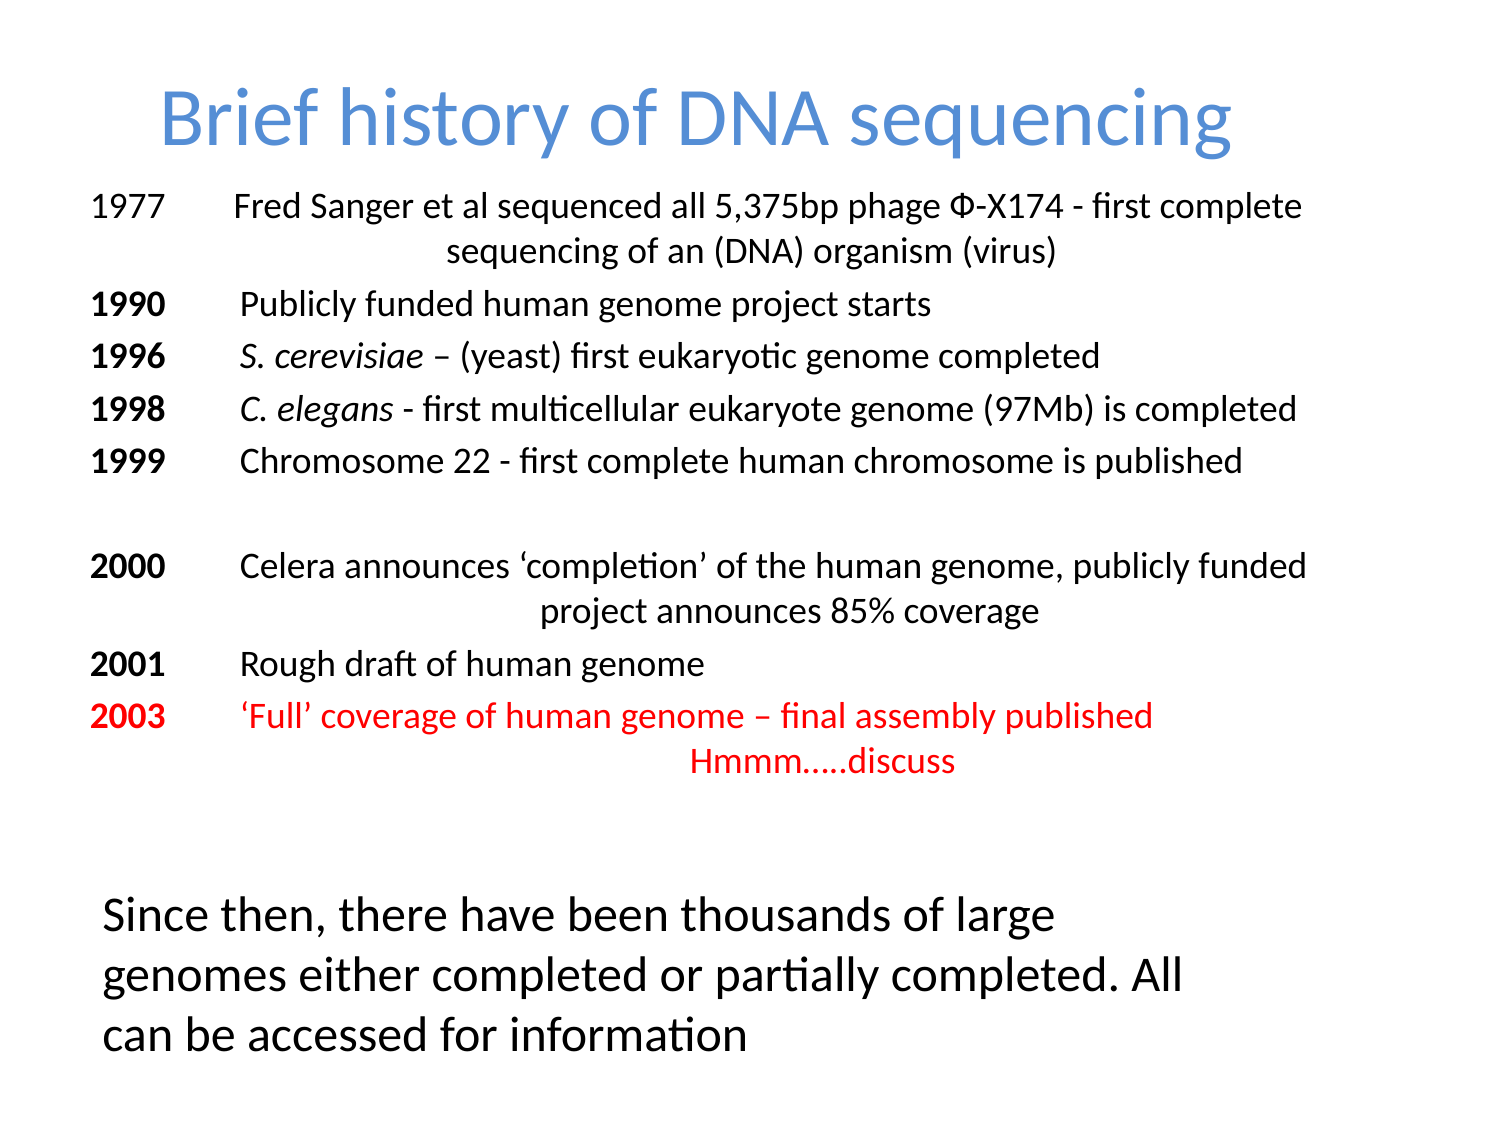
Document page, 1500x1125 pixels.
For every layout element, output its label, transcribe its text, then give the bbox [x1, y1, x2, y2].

list Fred Sanger et al sequenced all 5,375bp phage Ф-X174 - first complete sequencing of an (DNA) organism (virus) 1990 Publicly funded human genome project starts 1996 S. cerevisiae – (yeast) first eukaryotic genome completed 1998 C. elegans - first multicellular eukaryote genome (97Mb) is completed 1999 Chromosome 22 - first complete human chromosome is published 2000 Celera announces ‘completion’ of the human genome, publicly funded project announces 85% coverage 2001 Rough draft of human genome 2003 ‘Full’ coverage of human genome – final assembly published Hmmm…..discuss [75, 174, 1406, 866]
text_box Since then, there have been thousands of large genomes either completed or partially completed. All can be accessed for information [87, 874, 1260, 1070]
title Brief history of DNA sequencing [59, 59, 1334, 166]
